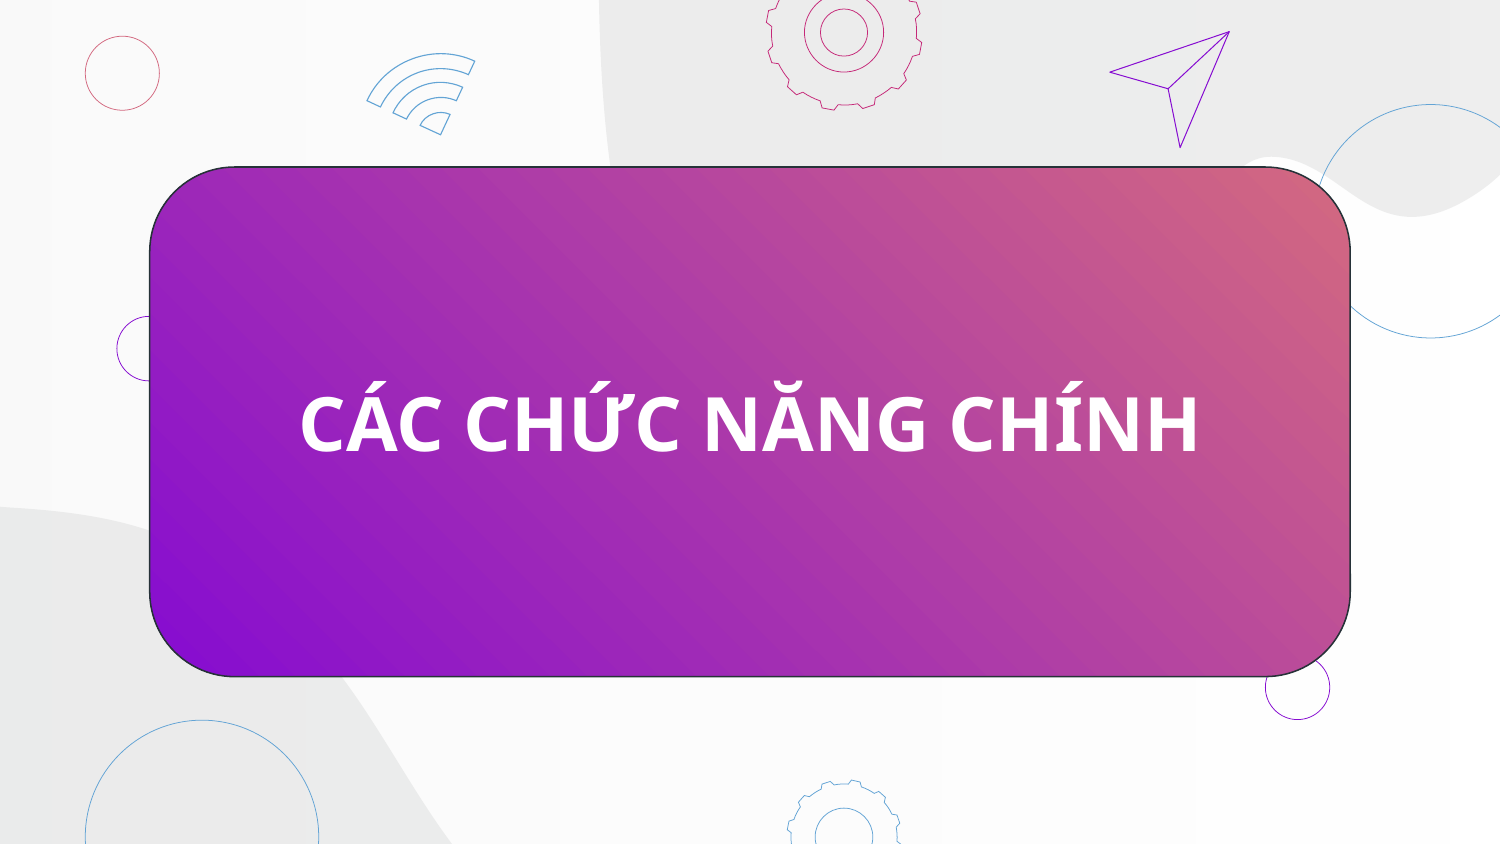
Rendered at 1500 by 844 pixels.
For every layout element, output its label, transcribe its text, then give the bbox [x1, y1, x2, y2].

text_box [358, 38, 479, 141]
text_box [178, 655, 1322, 677]
text_box [149, 204, 164, 639]
title CÁC CHỨC NĂNG CHÍNH [164, 188, 1336, 655]
text_box [178, 167, 1322, 188]
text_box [1109, 31, 1230, 148]
text_box [1336, 204, 1351, 639]
